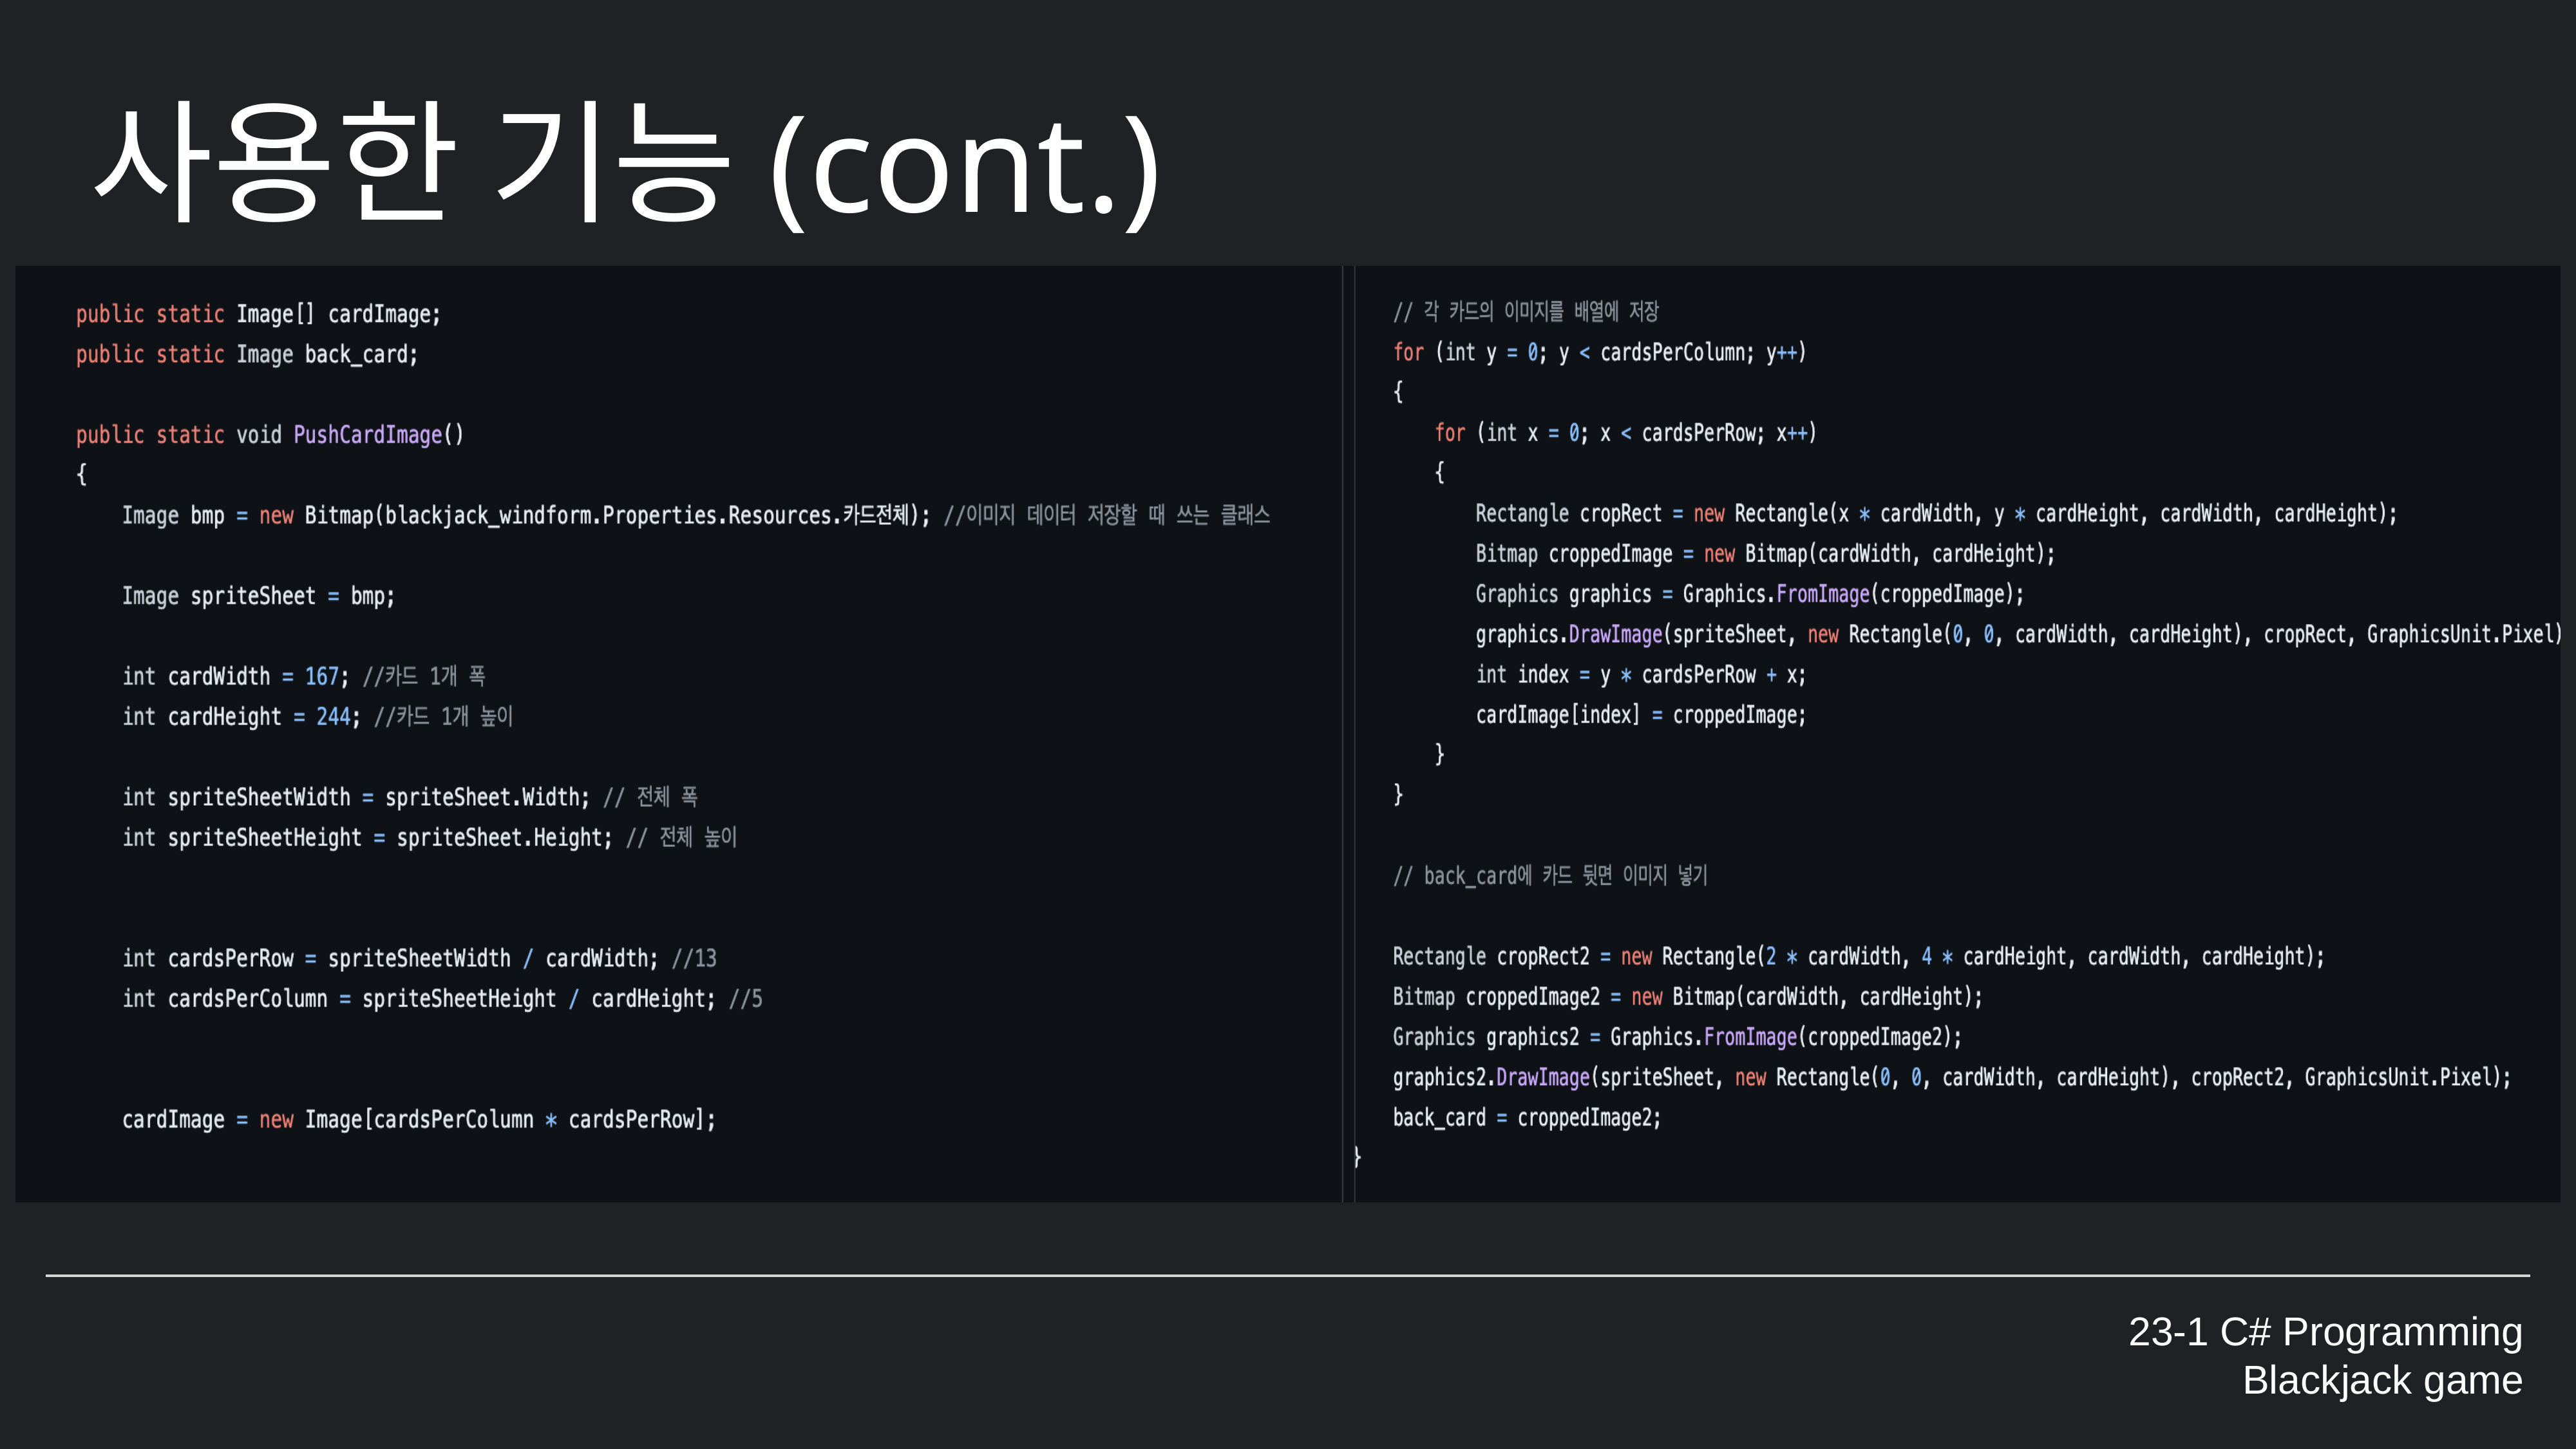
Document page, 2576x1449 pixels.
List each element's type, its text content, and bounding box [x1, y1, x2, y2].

text_box 23-1 C# Programming Blackjack game [1544, 1300, 2530, 1407]
text_box 사용한 기능(cont.) [21, 68, 1231, 249]
picture [15, 266, 2561, 1203]
